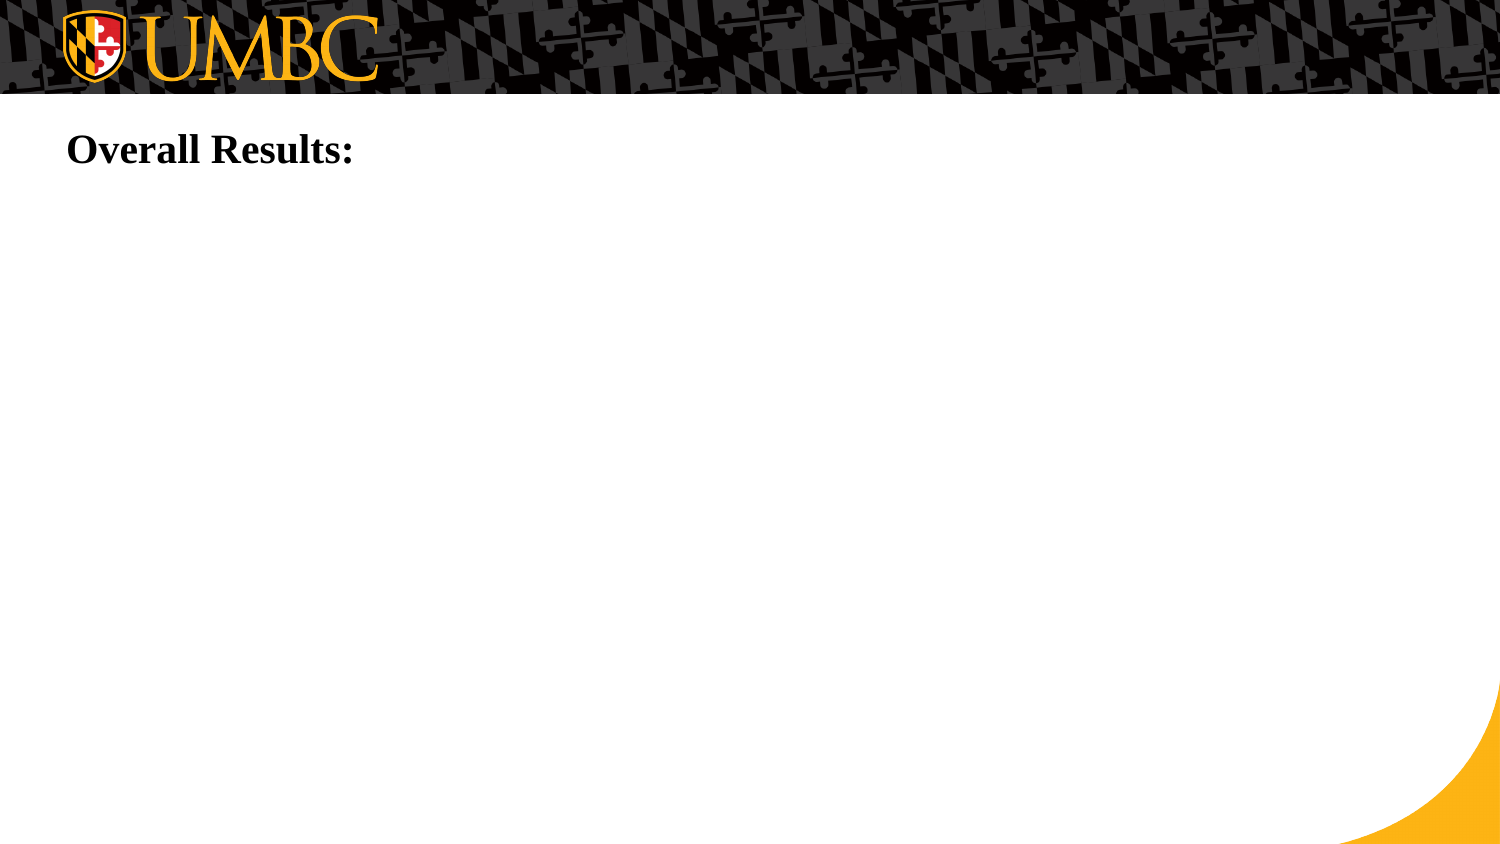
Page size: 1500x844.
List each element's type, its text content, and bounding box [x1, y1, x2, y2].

picture [0, 0, 1500, 94]
title Overall Results: [51, 106, 1449, 201]
picture [1338, 679, 1500, 844]
